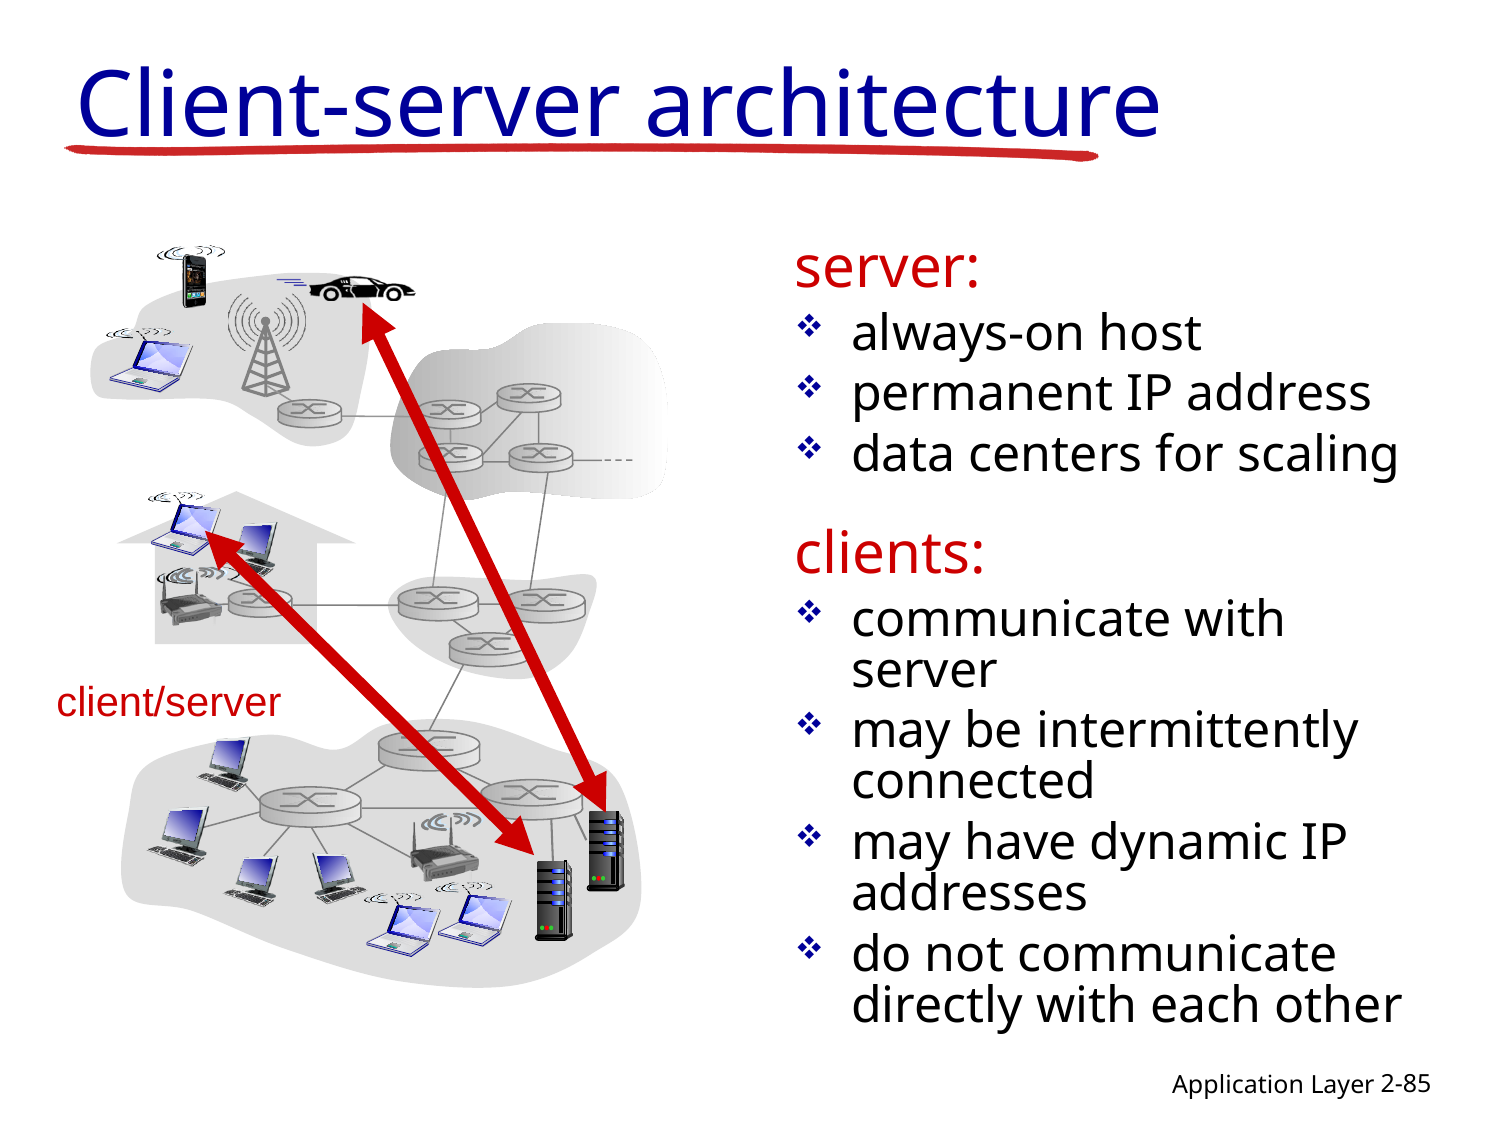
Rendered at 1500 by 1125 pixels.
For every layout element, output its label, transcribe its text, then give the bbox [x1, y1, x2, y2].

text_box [88, 244, 670, 991]
title Client-server architecture [60, 30, 1336, 171]
slide_number 2-85 [1365, 1059, 1477, 1106]
text_box client/server [41, 667, 83, 732]
picture [60, 138, 1111, 167]
list server: always-on host permanent IP address data centers for scaling clients: communicate with server may be intermittently connected may have dynamic IP addresses do not communicate directly with each other [779, 232, 1460, 995]
footer Application Layer [914, 1060, 1391, 1109]
